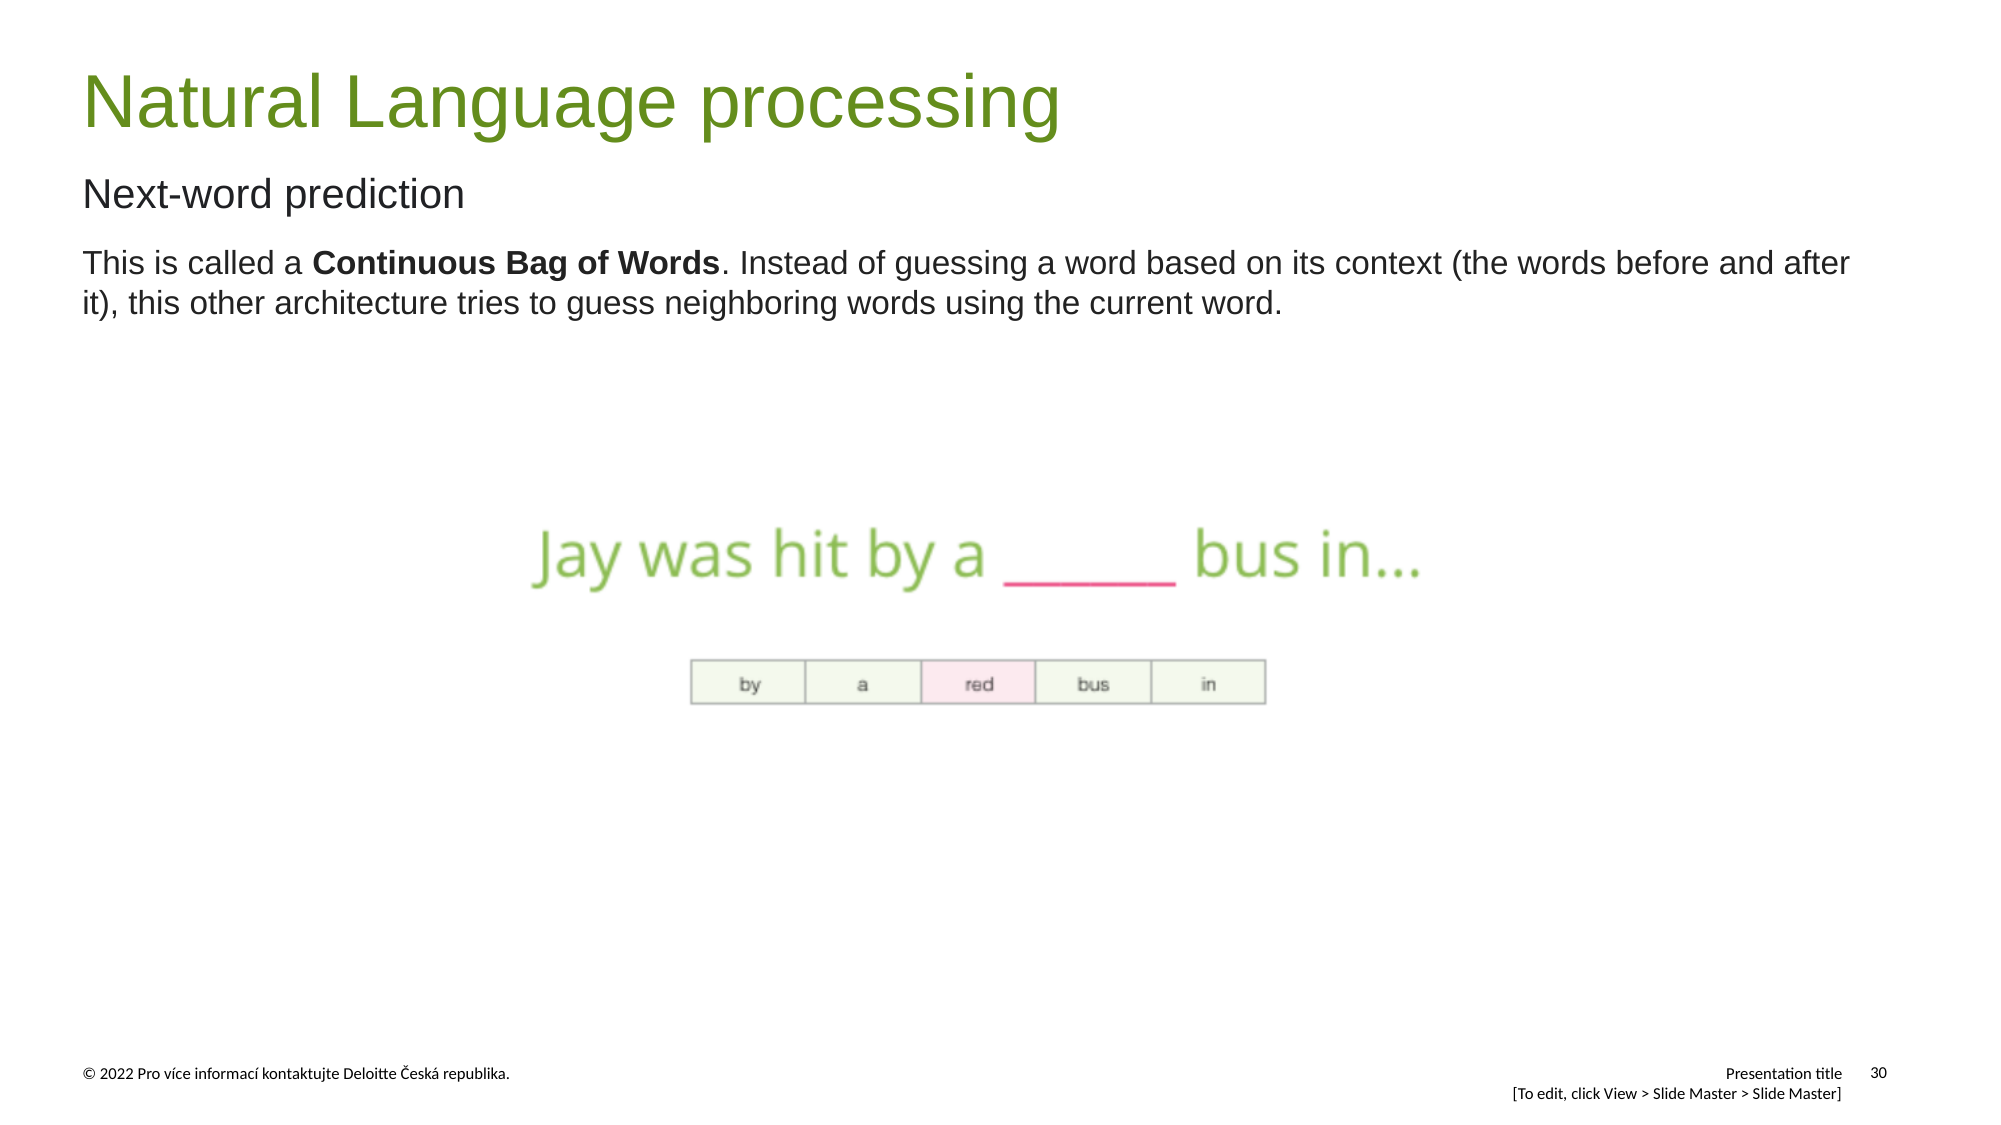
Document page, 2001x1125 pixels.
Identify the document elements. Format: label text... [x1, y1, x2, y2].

title Natural Language processing [82, 52, 1120, 167]
text_box Next-word prediction [82, 166, 504, 226]
text_box This is called a Continuous Bag of Words. Instead of guessing a word based on its context (the words before and after it), this other architecture tries to guess neighboring words using the current word. [82, 241, 1874, 341]
picture [507, 505, 1449, 730]
